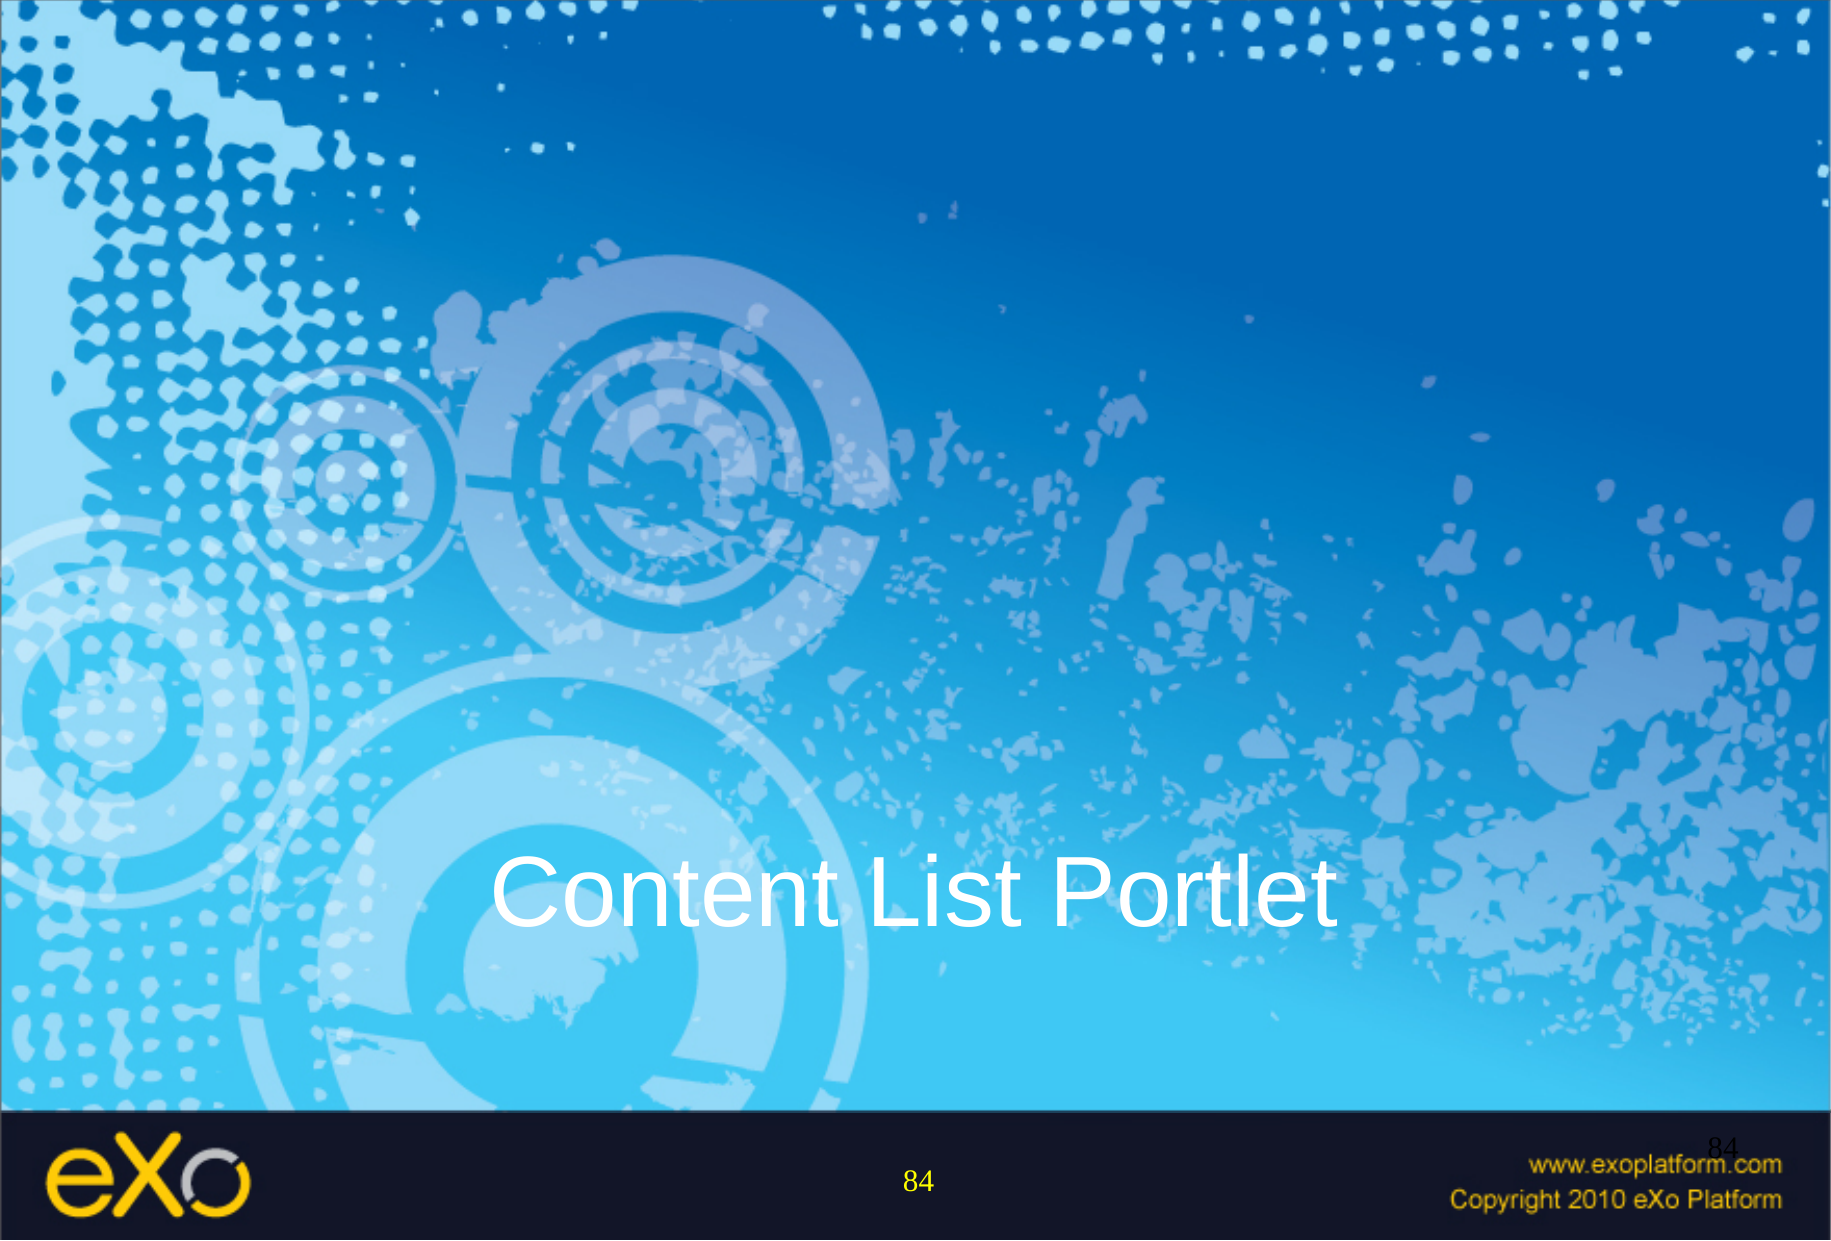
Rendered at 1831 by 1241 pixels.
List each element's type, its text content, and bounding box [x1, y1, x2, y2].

picture [0, 0, 1831, 1240]
text_box 84 [1312, 1129, 1739, 1215]
text_box Content List Portlet [90, 769, 1738, 1015]
